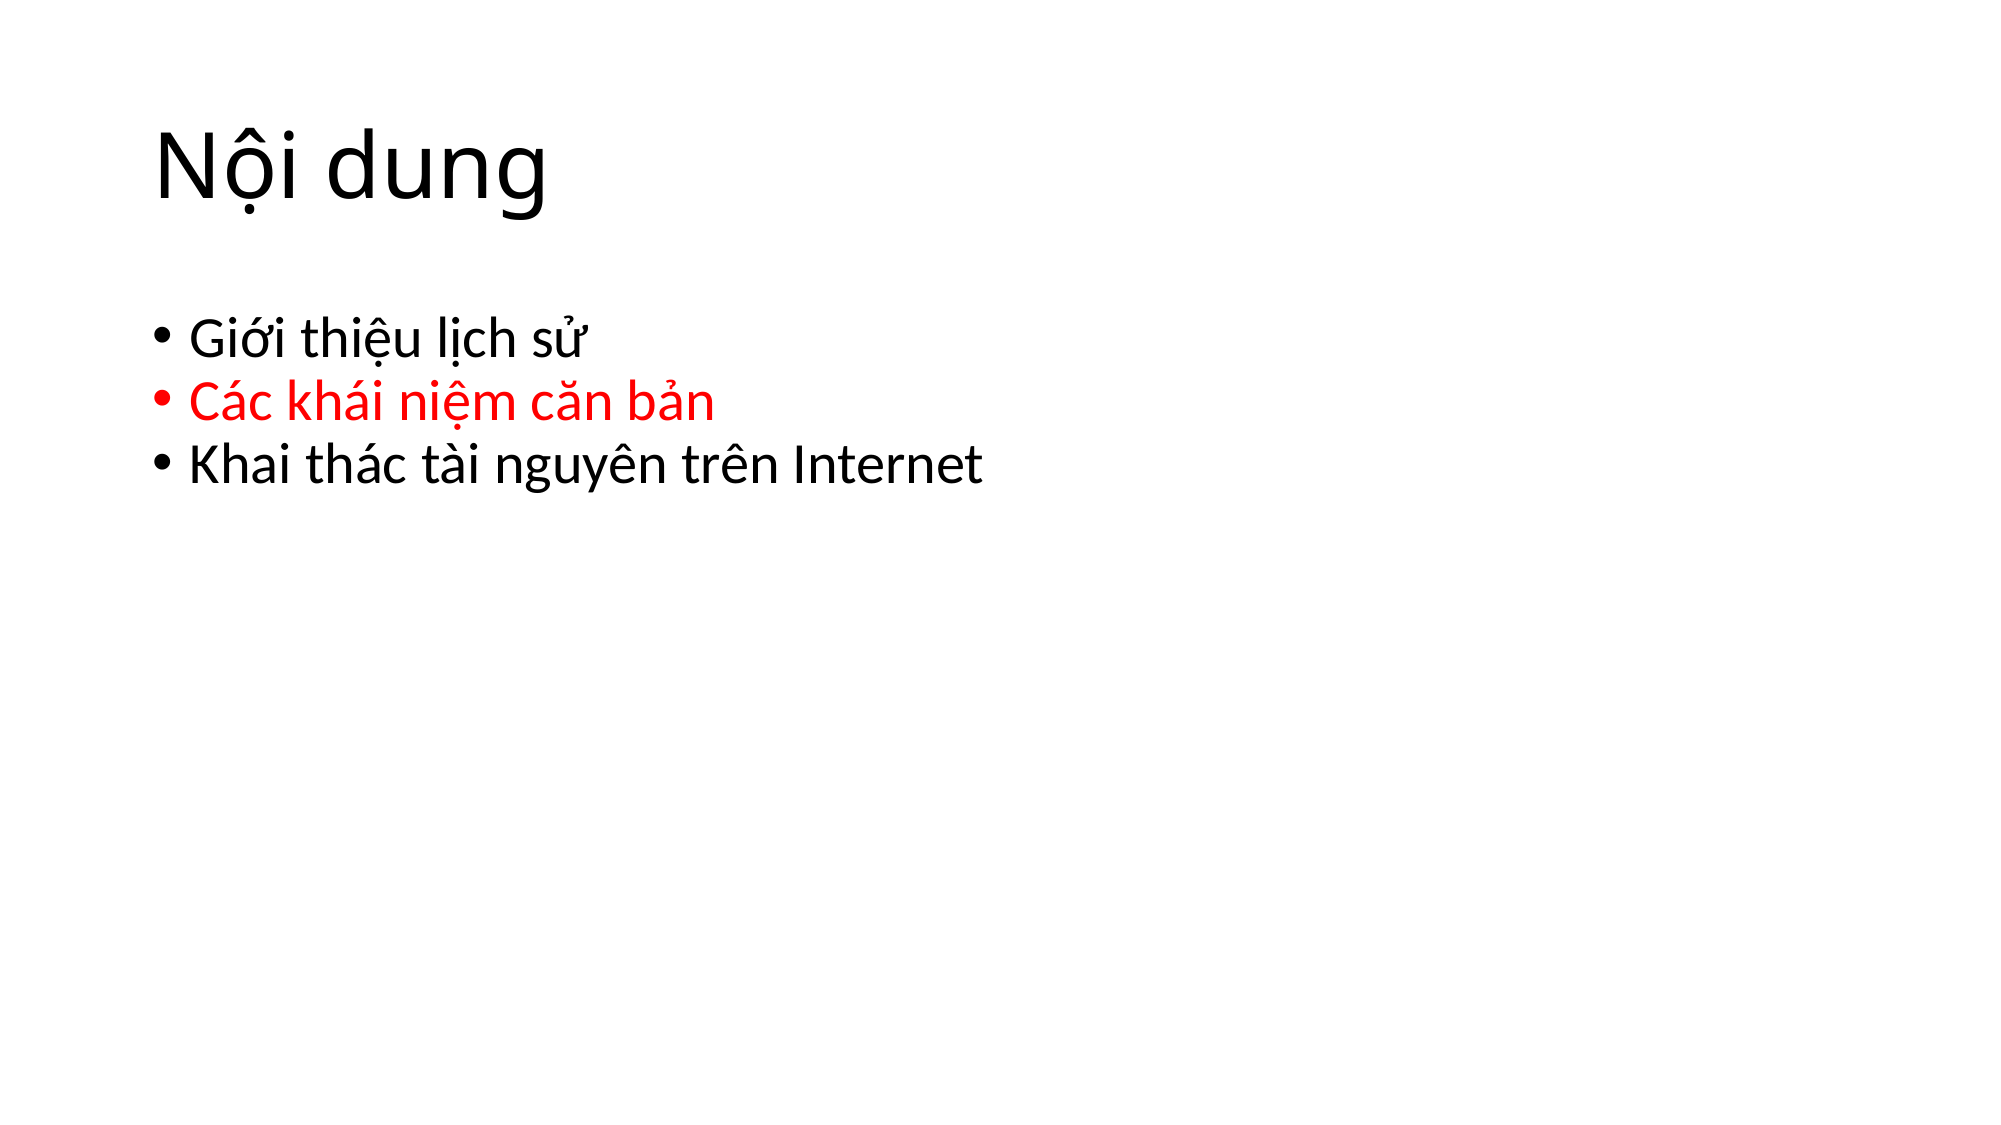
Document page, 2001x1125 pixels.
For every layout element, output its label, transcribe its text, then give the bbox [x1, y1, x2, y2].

list Giới thiệu lịch sử Các khái niệm căn bản Khai thác tài nguyên trên Internet [137, 299, 1863, 1014]
title Nội dung [137, 59, 1863, 278]
